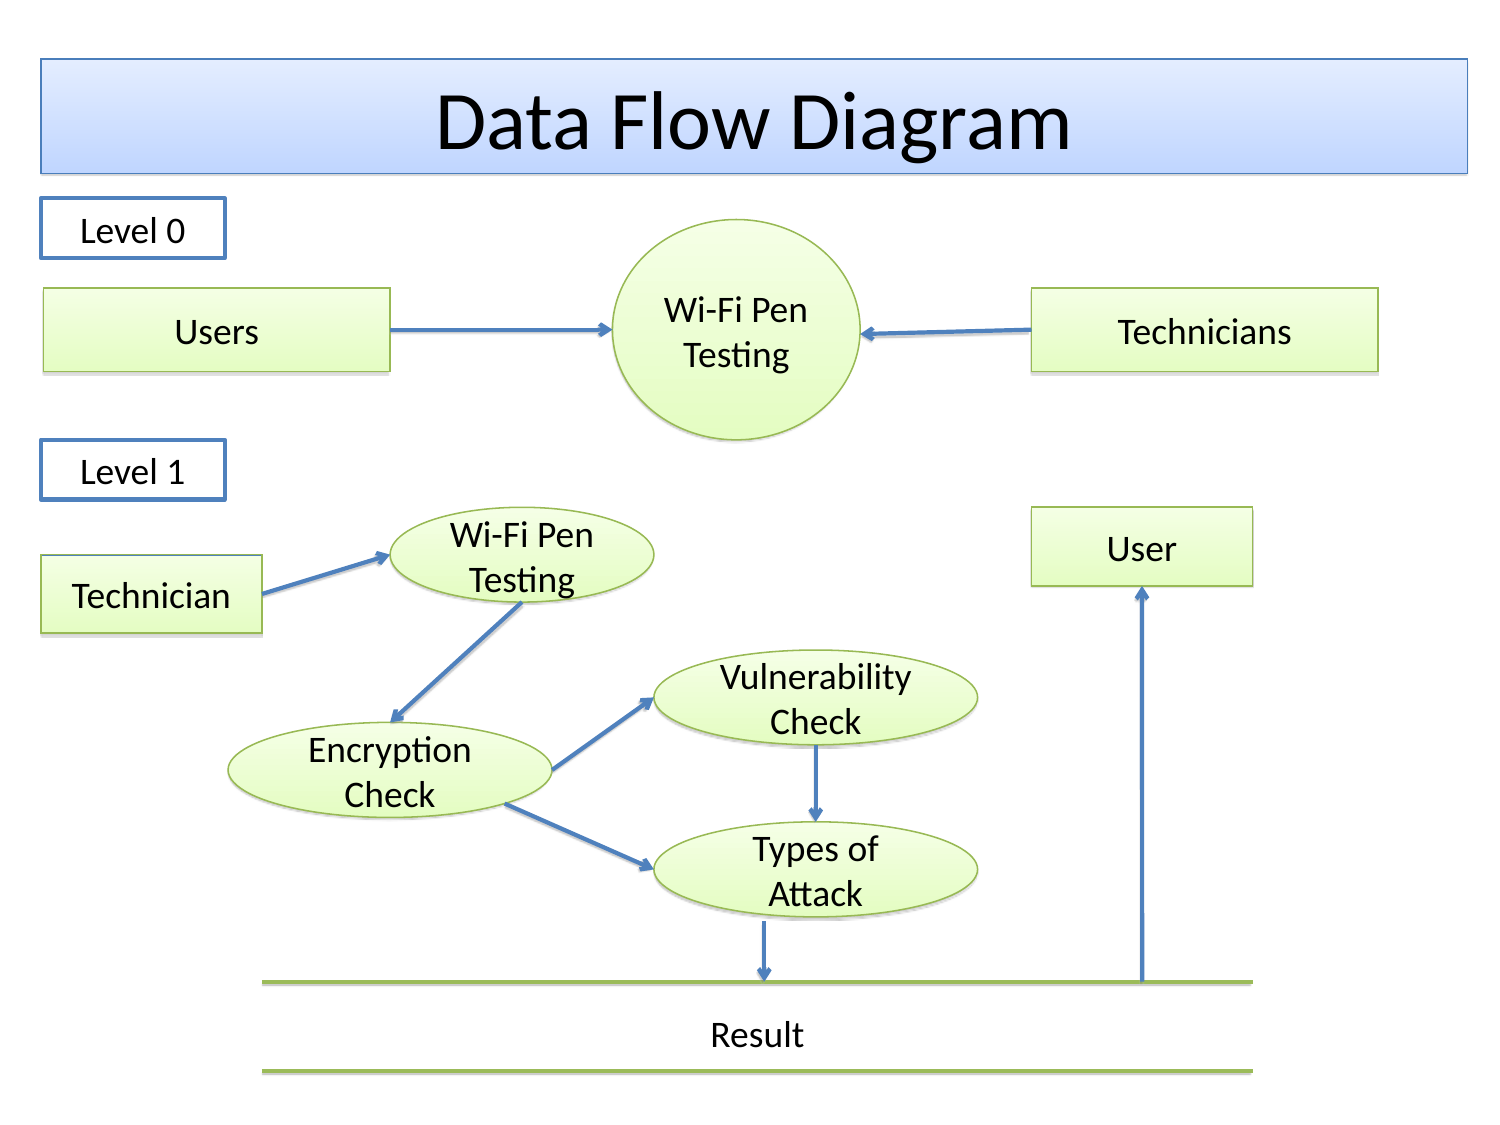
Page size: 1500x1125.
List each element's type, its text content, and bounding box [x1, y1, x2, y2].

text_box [389, 601, 523, 723]
text_box Types of Attack [655, 821, 978, 917]
text_box User [1031, 507, 1253, 586]
text_box Users [43, 288, 391, 372]
text_box Encryption Check [228, 722, 551, 818]
text_box Wi-Fi Pen Testing [612, 219, 861, 440]
text_box Wi-Fi Pen Testing [390, 507, 654, 603]
text_box Vulnerability Check [654, 650, 978, 745]
text_box Level 0 [39, 196, 227, 260]
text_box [261, 554, 391, 595]
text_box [859, 329, 1032, 335]
text_box Technician [40, 554, 262, 634]
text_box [504, 803, 655, 870]
text_box Result [261, 1002, 1253, 1063]
text_box Data Flow Diagram [40, 58, 1468, 174]
text_box Level 1 [39, 438, 227, 502]
text_box Technicians [1031, 288, 1379, 372]
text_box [551, 697, 655, 770]
